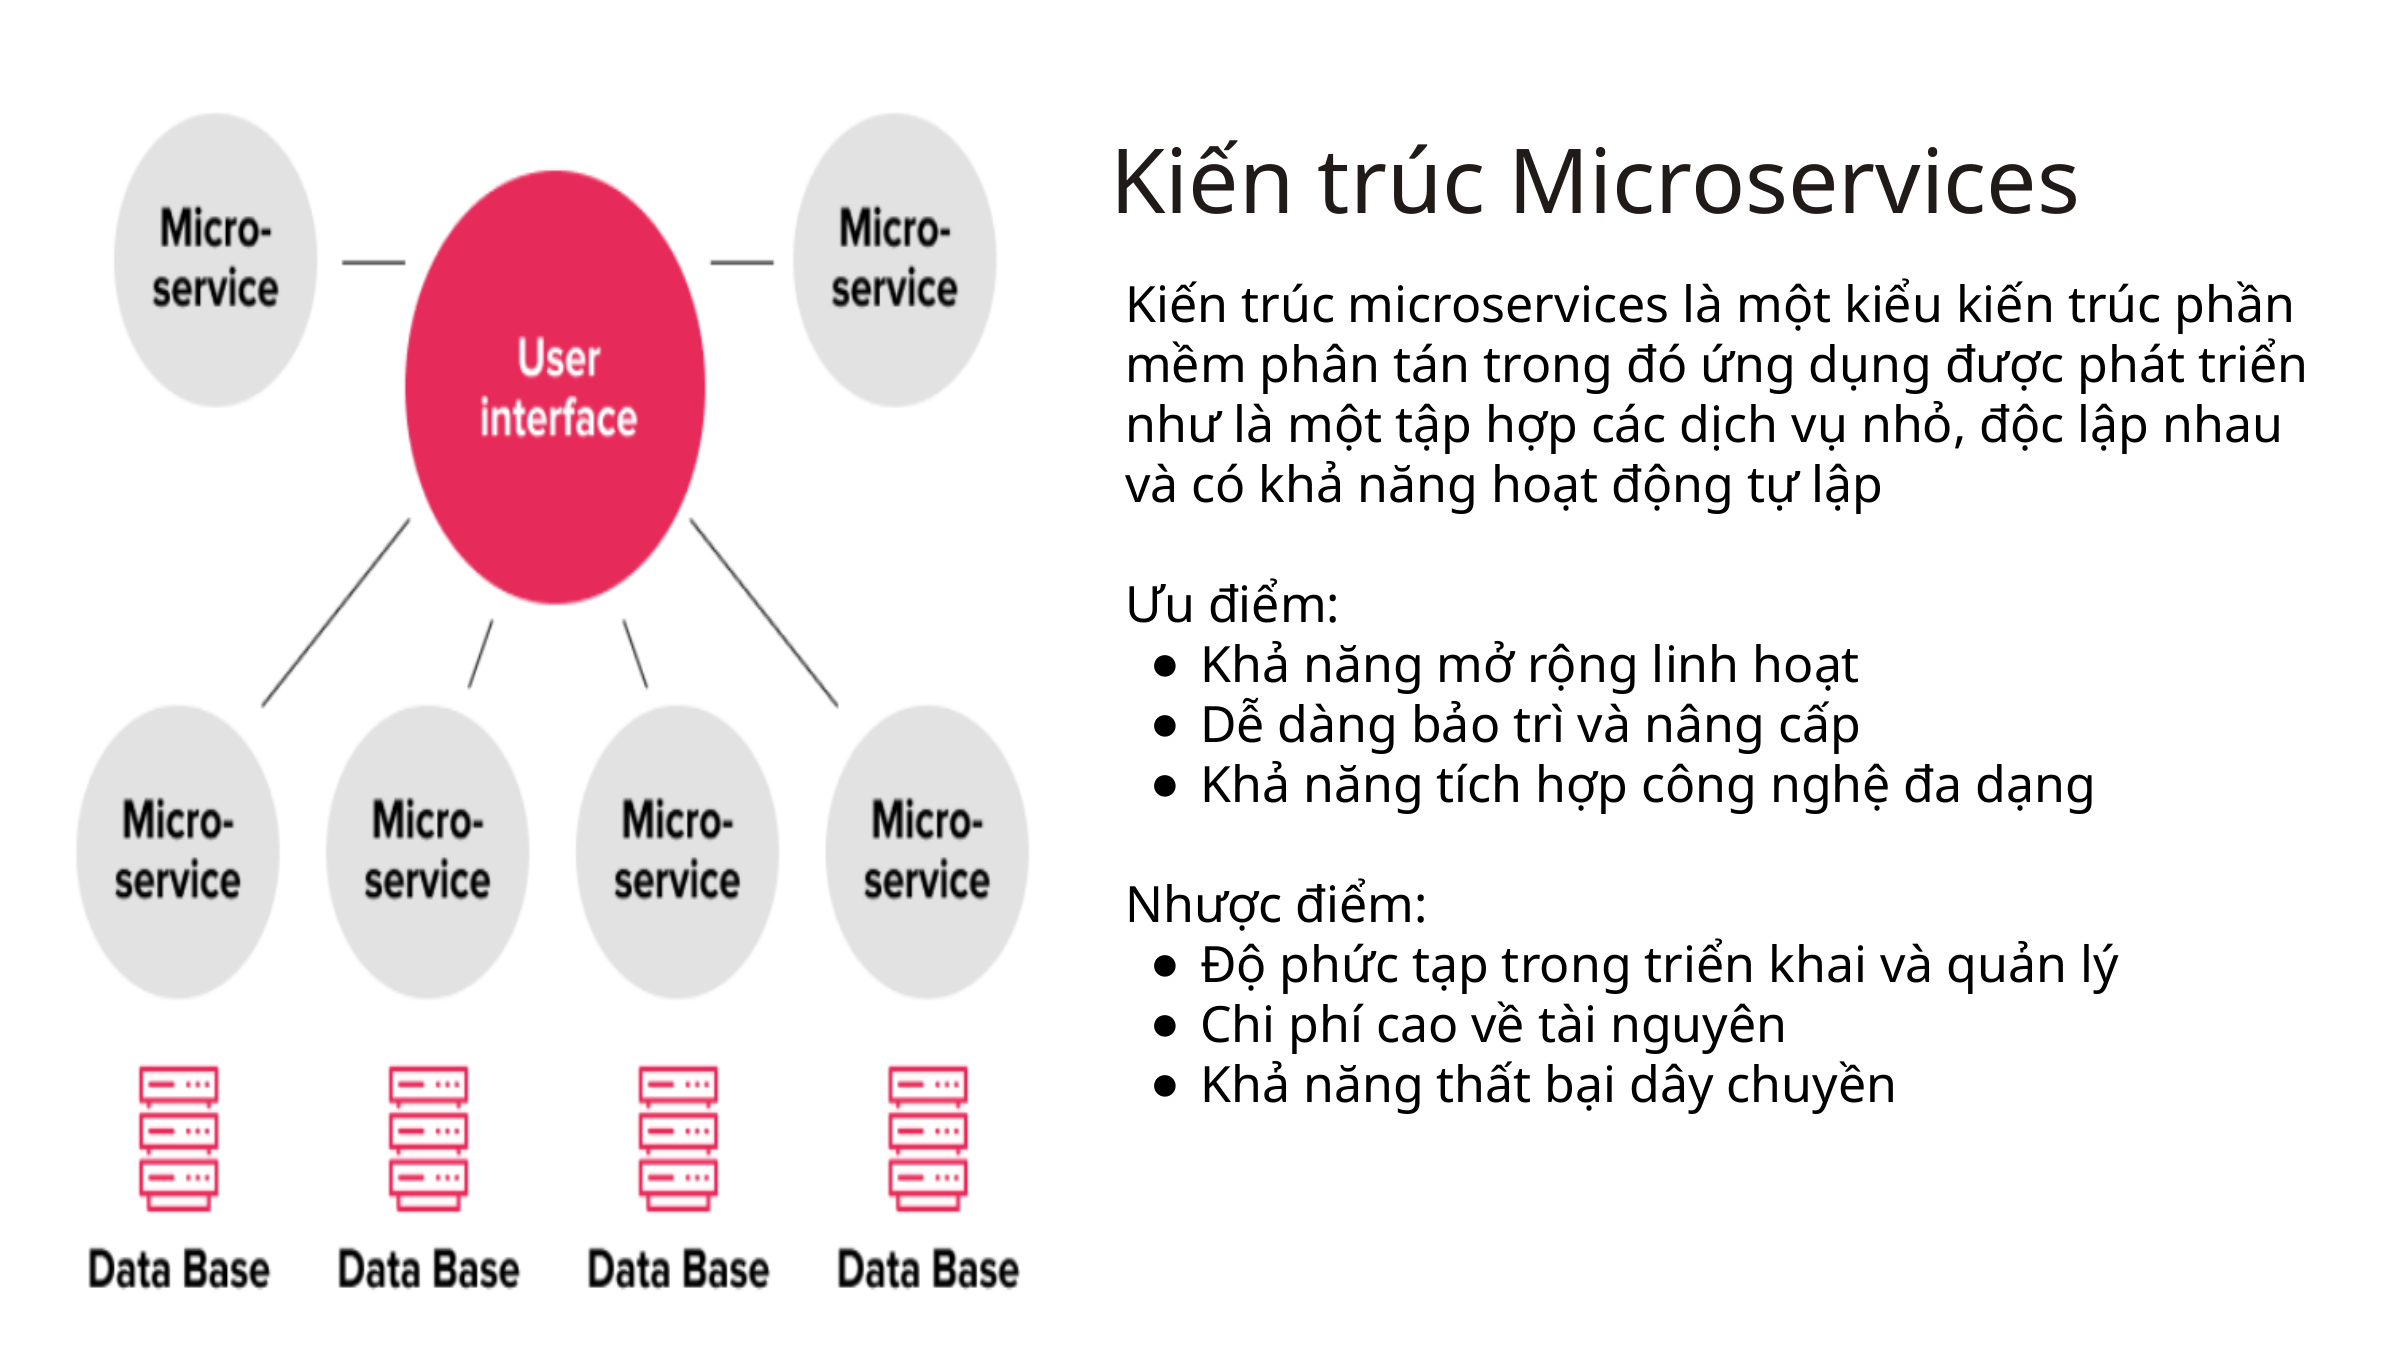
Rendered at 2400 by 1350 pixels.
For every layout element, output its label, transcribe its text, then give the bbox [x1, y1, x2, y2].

text_box Kiến trúc Microservices [1110, 118, 2164, 232]
text_box Kiến trúc microservices là một kiểu kiến trúc phần mềm phân tán trong đó ứng dụng được phát triển như là một tập hợp các dịch vụ nhỏ, độc lập nhau và có khả năng hoạt động tự lập Ưu điểm: Khả năng mở rộng linh hoạt Dễ dàng bảo trì và nâng cấp Khả năng tích hợp công nghệ đa dạng Nhược điểm: Độ phức tạp trong triển khai và quản lý Chi phí cao về tài nguyên Khả năng thất bại dây chuyền [1110, 265, 2338, 1162]
picture [0, 0, 1087, 1350]
